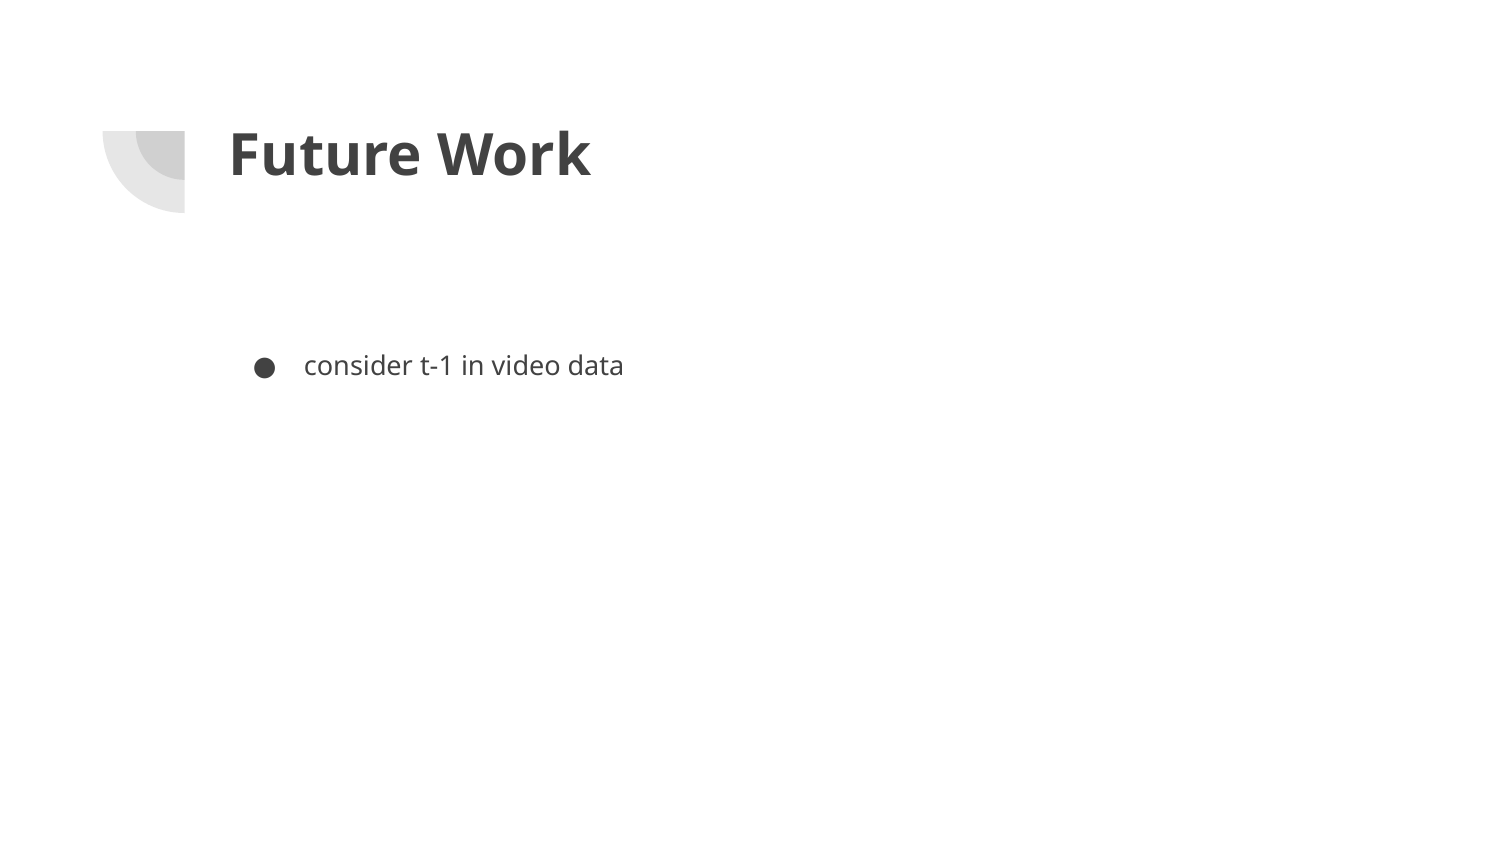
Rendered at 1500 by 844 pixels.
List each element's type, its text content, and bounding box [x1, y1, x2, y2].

title Future Work [213, 98, 1368, 263]
list consider t-1 in video data [213, 326, 1368, 744]
